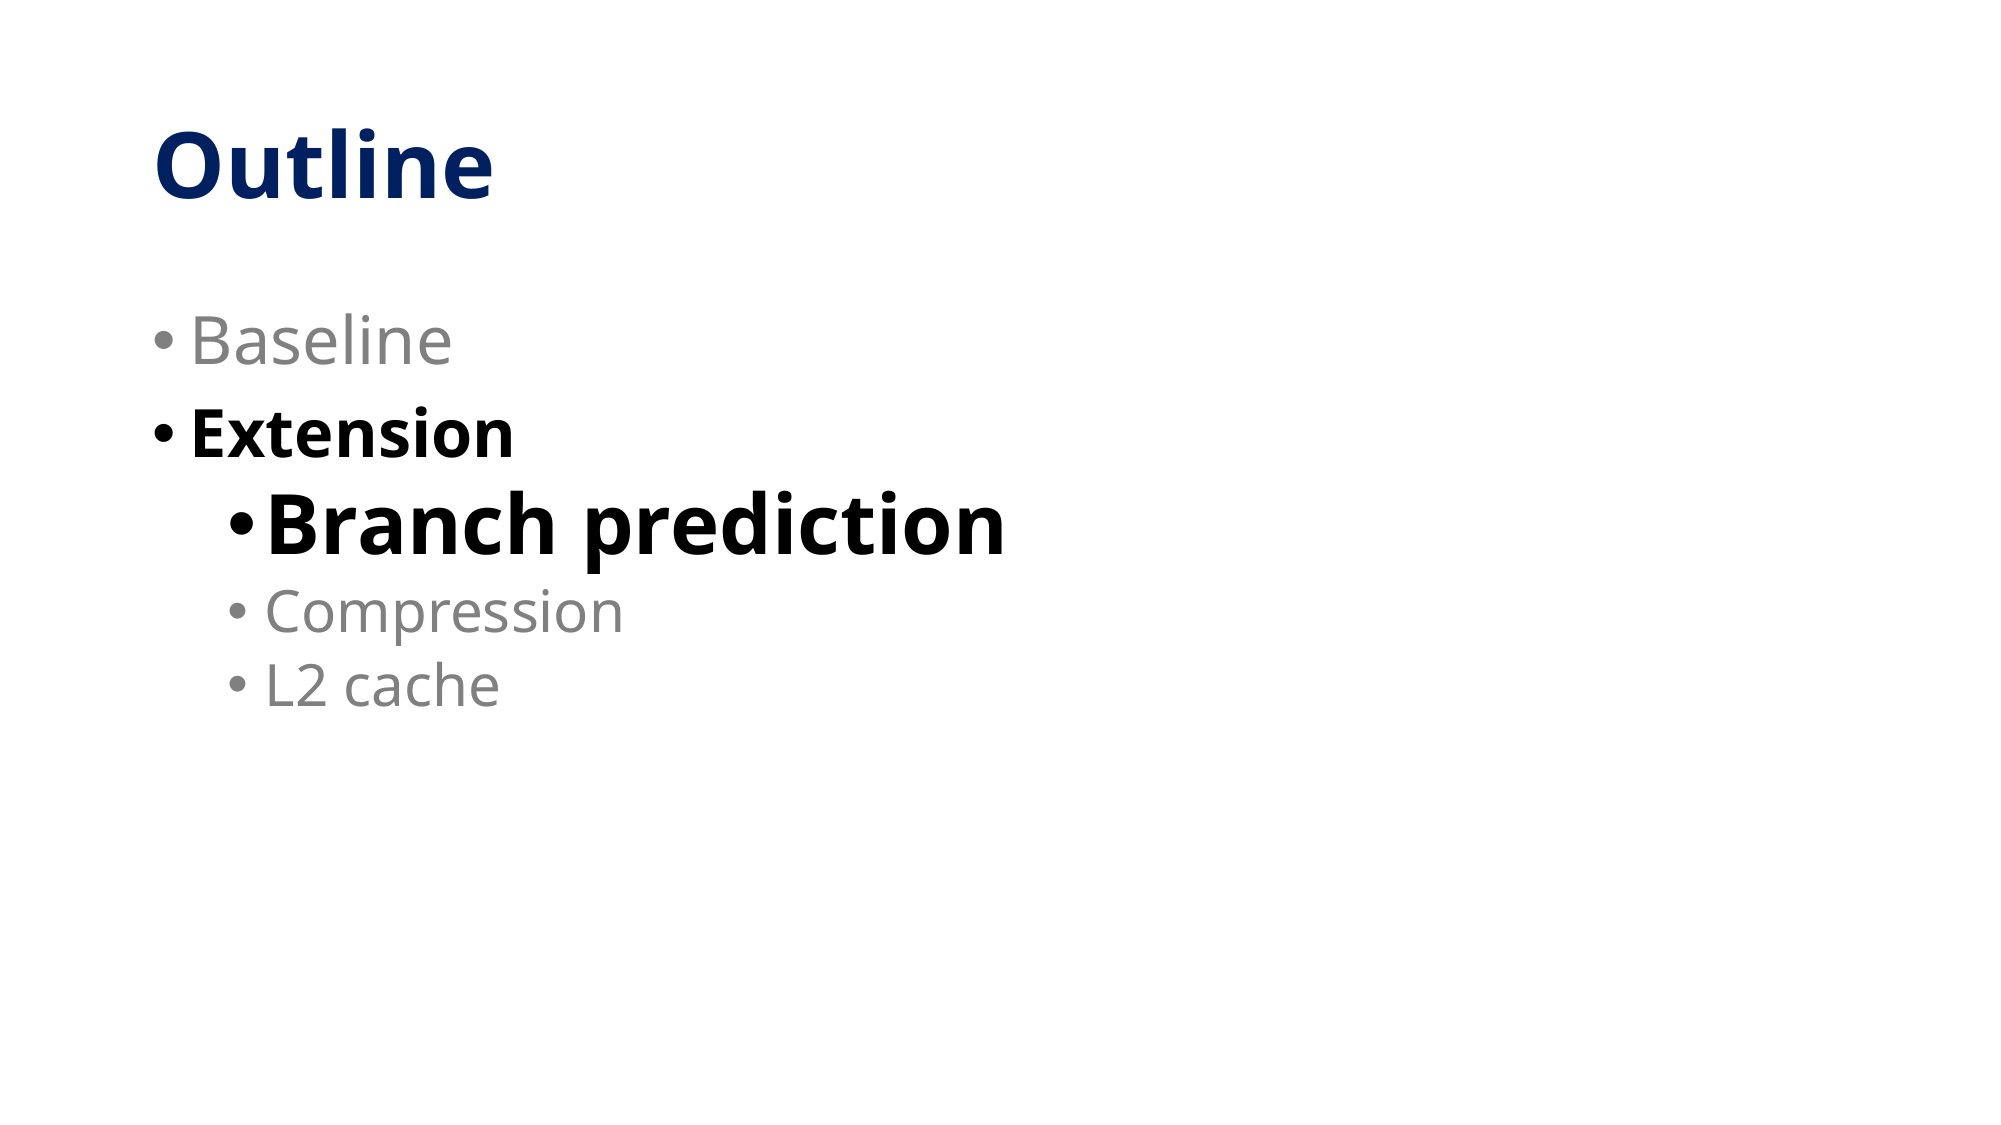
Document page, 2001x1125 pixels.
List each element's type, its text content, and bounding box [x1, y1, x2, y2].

title Outline [137, 59, 1863, 278]
list Baseline Extension Branch prediction Compression L2 cache [137, 299, 1863, 1014]
